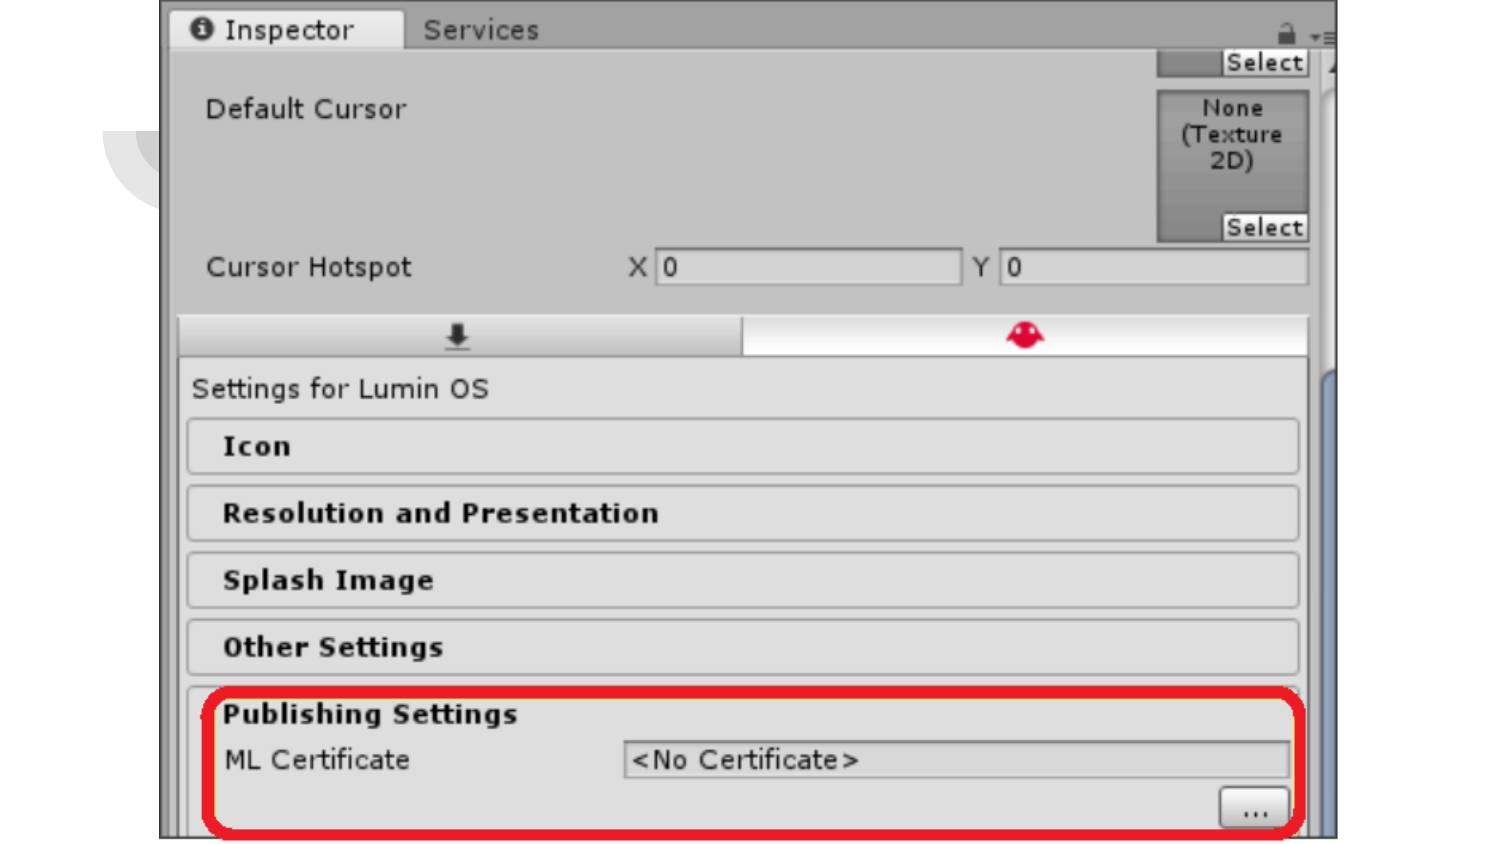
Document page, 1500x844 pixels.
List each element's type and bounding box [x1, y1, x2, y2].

picture [159, 0, 1341, 844]
